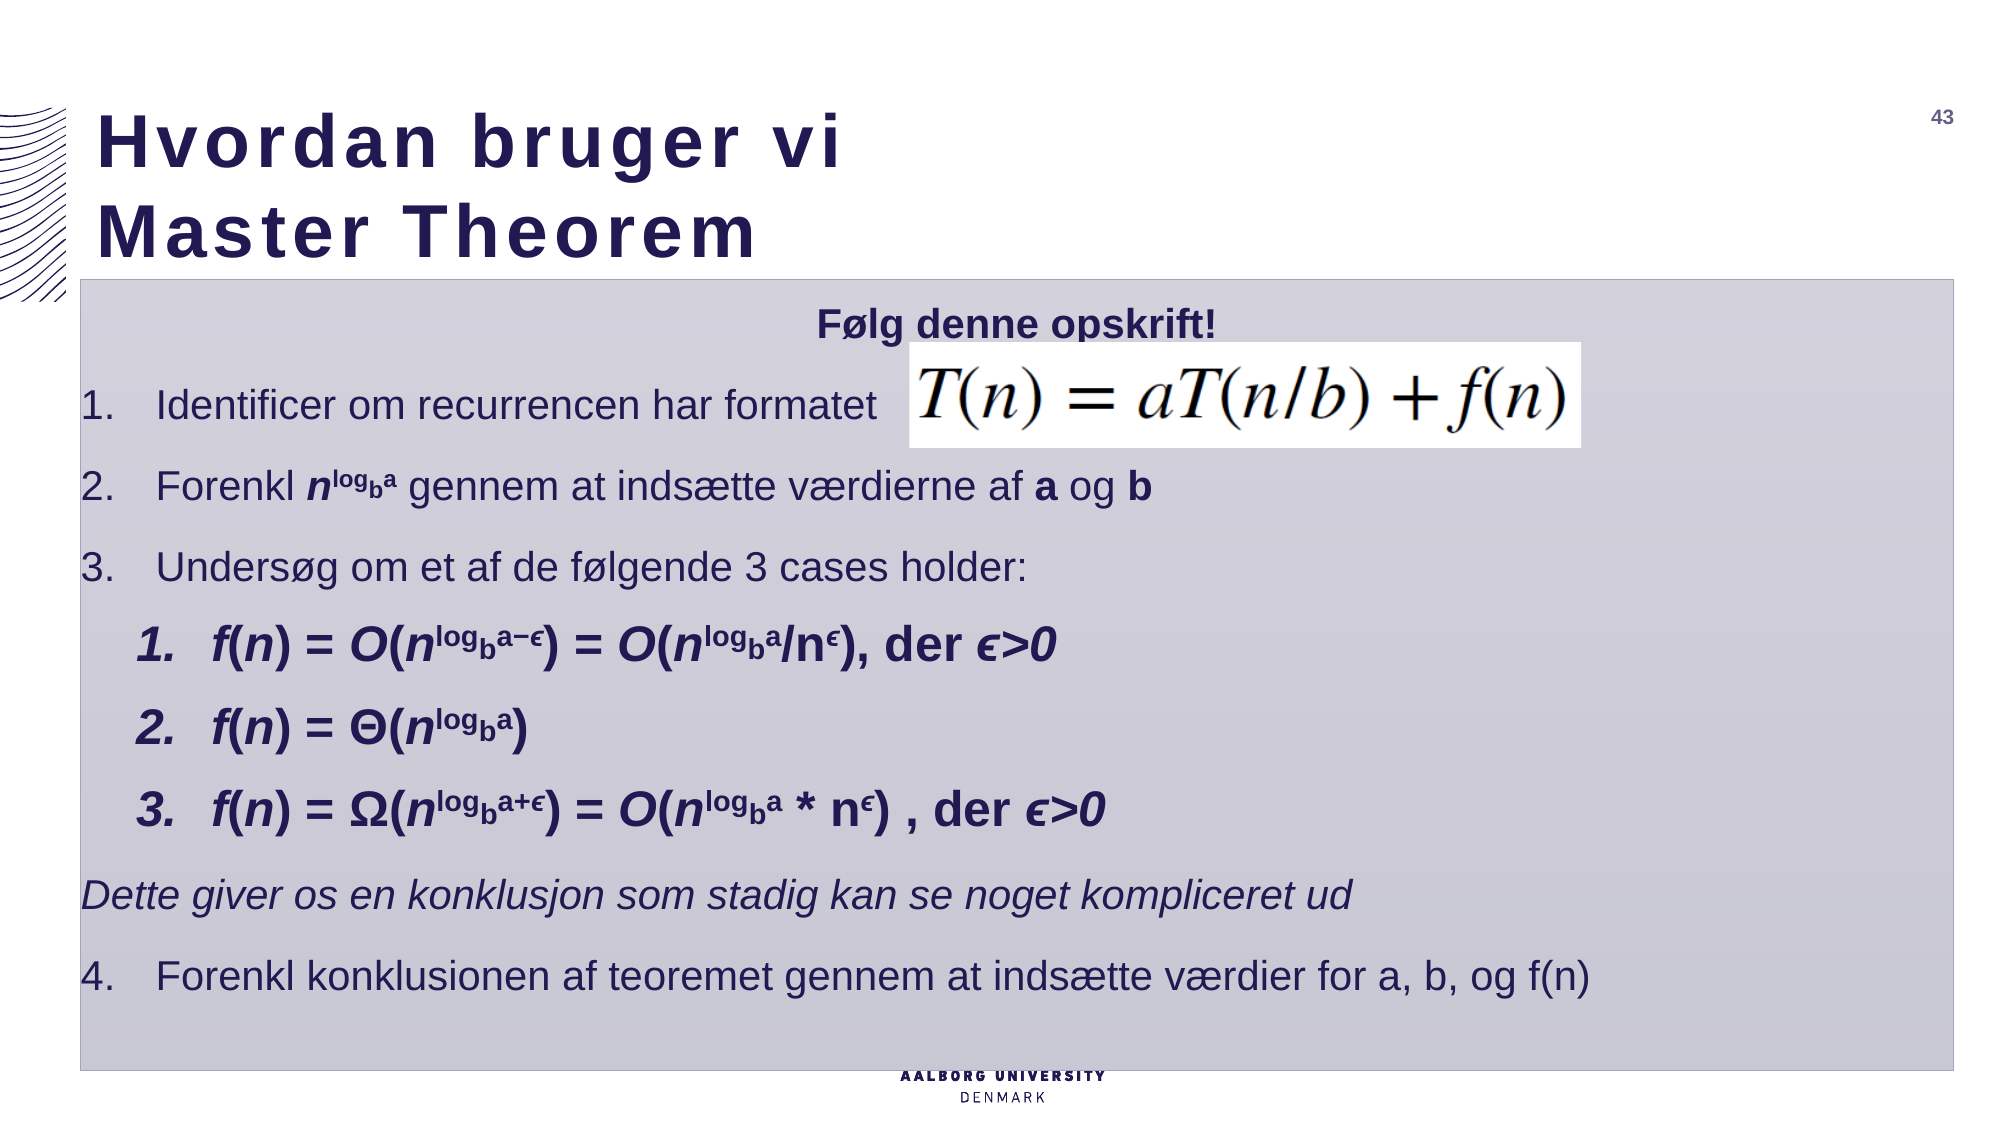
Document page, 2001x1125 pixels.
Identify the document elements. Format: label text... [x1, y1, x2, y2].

text_box Følg denne opskrift! Identificer om recurrencen har formatet Forenkl nlogba gennem at indsætte værdierne af a og b Undersøg om et af de følgende 3 cases holder: f(n) = O(nlogba−ϵ) = O(nlogba/nϵ), der ϵ>0 f(n) = Θ(nlogba) f(n) = Ω(nlogba+ϵ) = O(nlogba * nϵ) , der ϵ>0 Dette giver os en konklusjon som stadig kan se noget kompliceret ud Forenkl konklusionen af teoremet gennem at indsætte værdier for a, b, og f(n) [80, 279, 1954, 1071]
picture [909, 342, 1582, 448]
slide_number 43 [1860, 97, 1954, 135]
title Hvordan bruger vi Master Theorem [96, 60, 935, 279]
